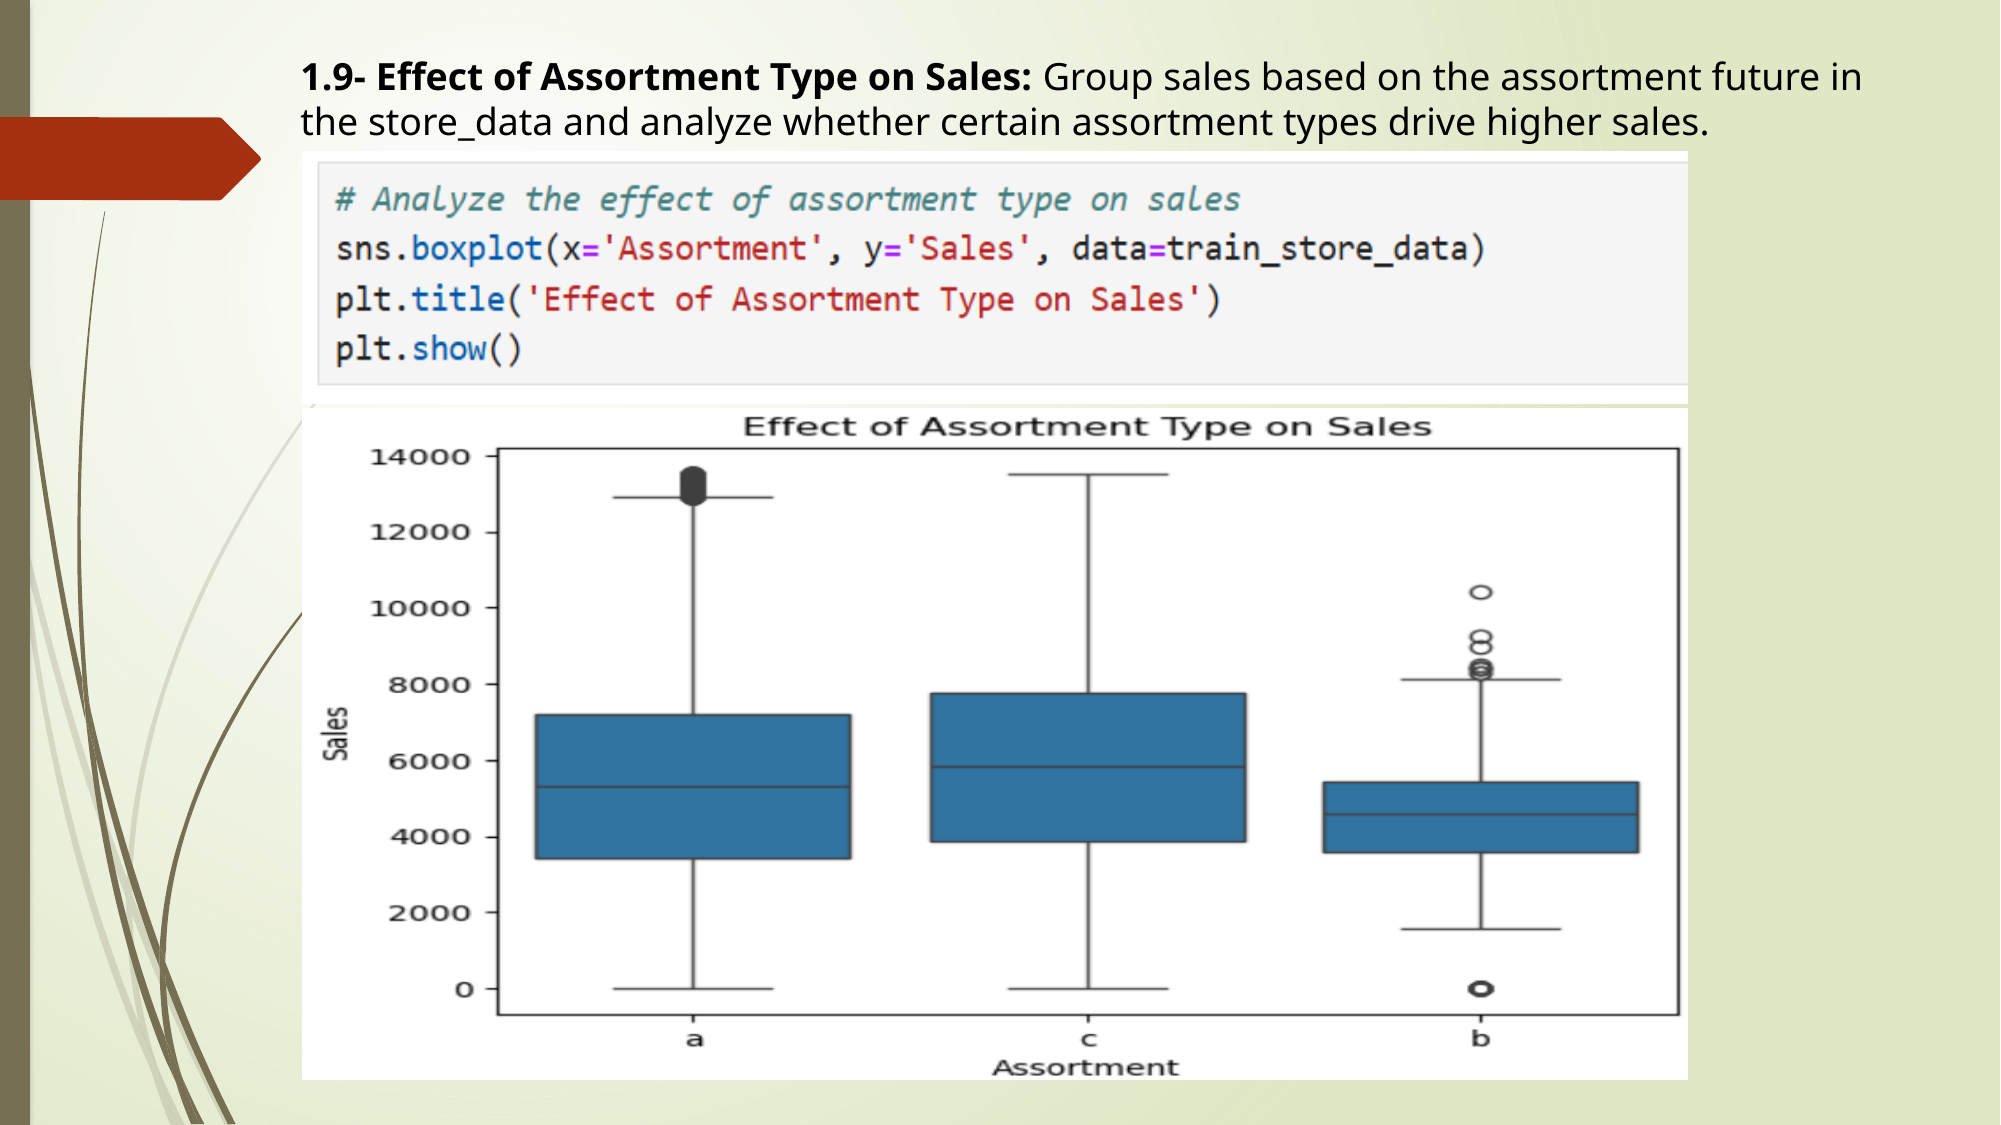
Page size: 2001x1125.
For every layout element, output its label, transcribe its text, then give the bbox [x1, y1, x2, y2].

picture [302, 408, 1688, 1080]
text_box 1.9- Effect of Assortment Type on Sales: Group sales based on the assortment future in the store_data and analyze whether certain assortment types drive higher sales. [285, 45, 1916, 150]
picture [302, 150, 1688, 404]
